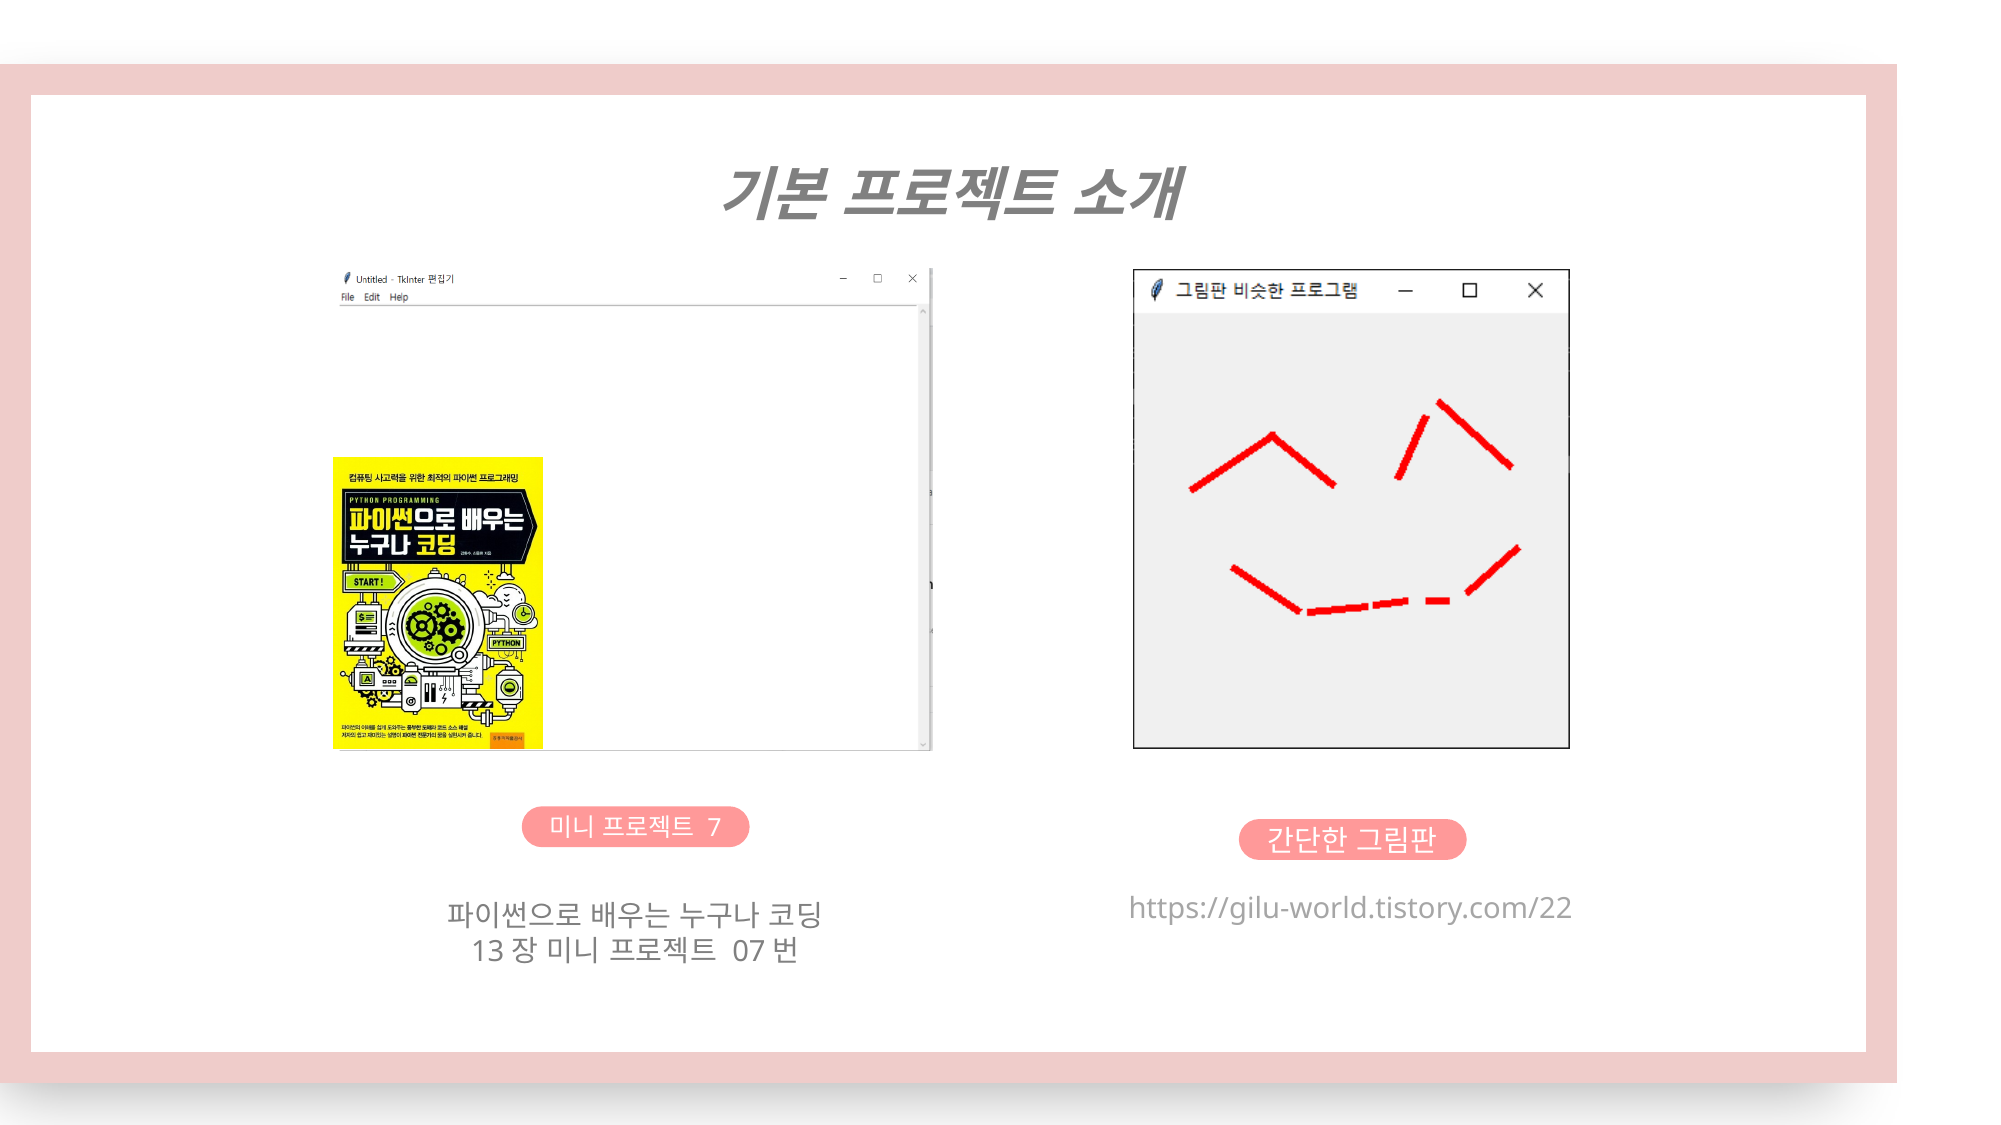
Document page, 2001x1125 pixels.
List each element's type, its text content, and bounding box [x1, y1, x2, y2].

picture [333, 268, 933, 751]
text_box 기본 프로젝트 소개 [14, 79, 1882, 1068]
text_box https://gilu-world.tistory.com/22 [1080, 882, 1621, 933]
picture [1133, 269, 1570, 749]
text_box 간단한 그림판 [1238, 819, 1467, 860]
text_box 미니 프로젝트 7 [521, 806, 750, 848]
text_box 파이썬으로 배우는 누구나 코딩 13장 미니 프로젝트 07번 [365, 889, 906, 975]
